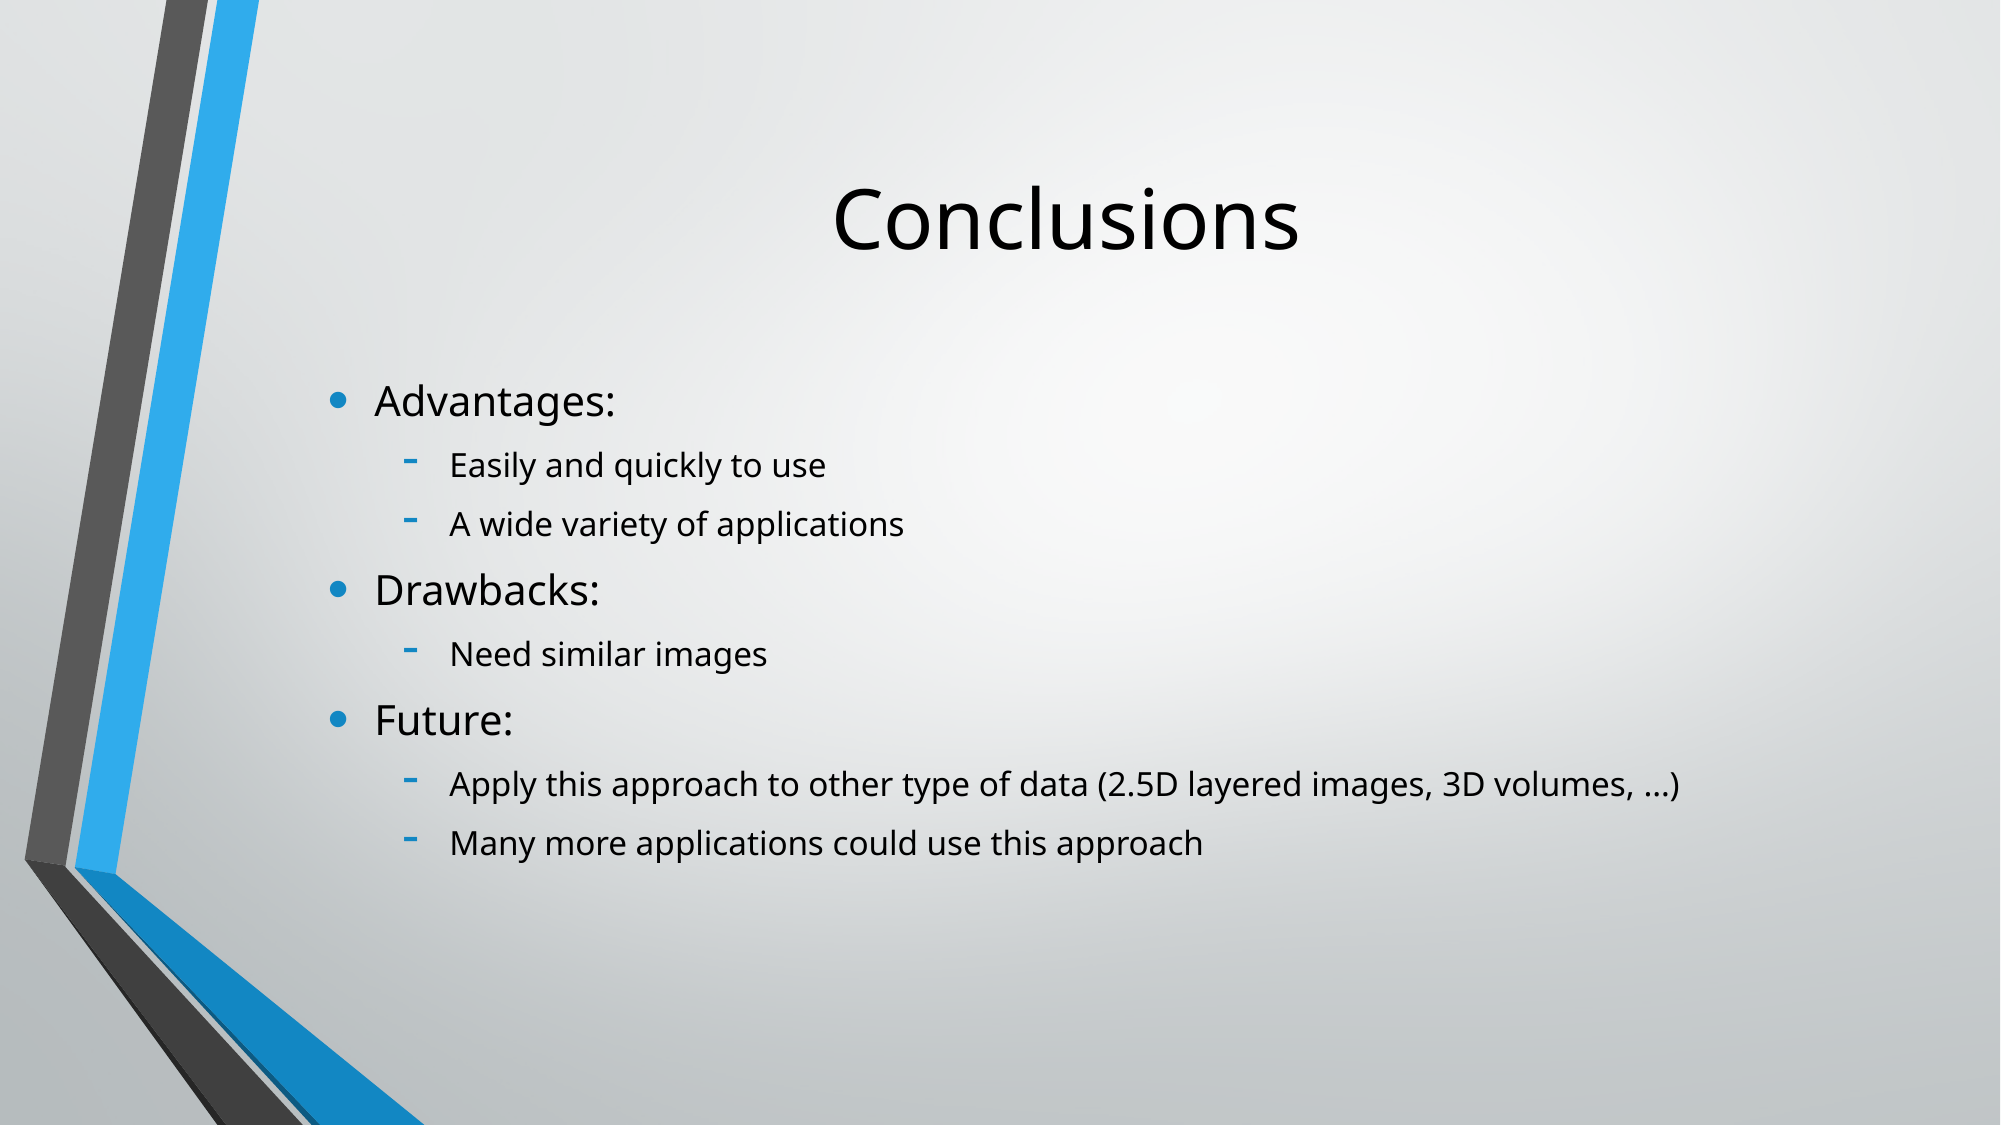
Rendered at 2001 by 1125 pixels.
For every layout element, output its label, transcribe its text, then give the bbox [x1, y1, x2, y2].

list Advantages: Easily and quickly to use A wide variety of applications Drawbacks: Need similar images Future: Apply this approach to other type of data (2.5D layered images, 3D volumes, …) Many more applications could use this approach [312, 367, 1956, 880]
title Conclusions [244, 150, 1889, 283]
